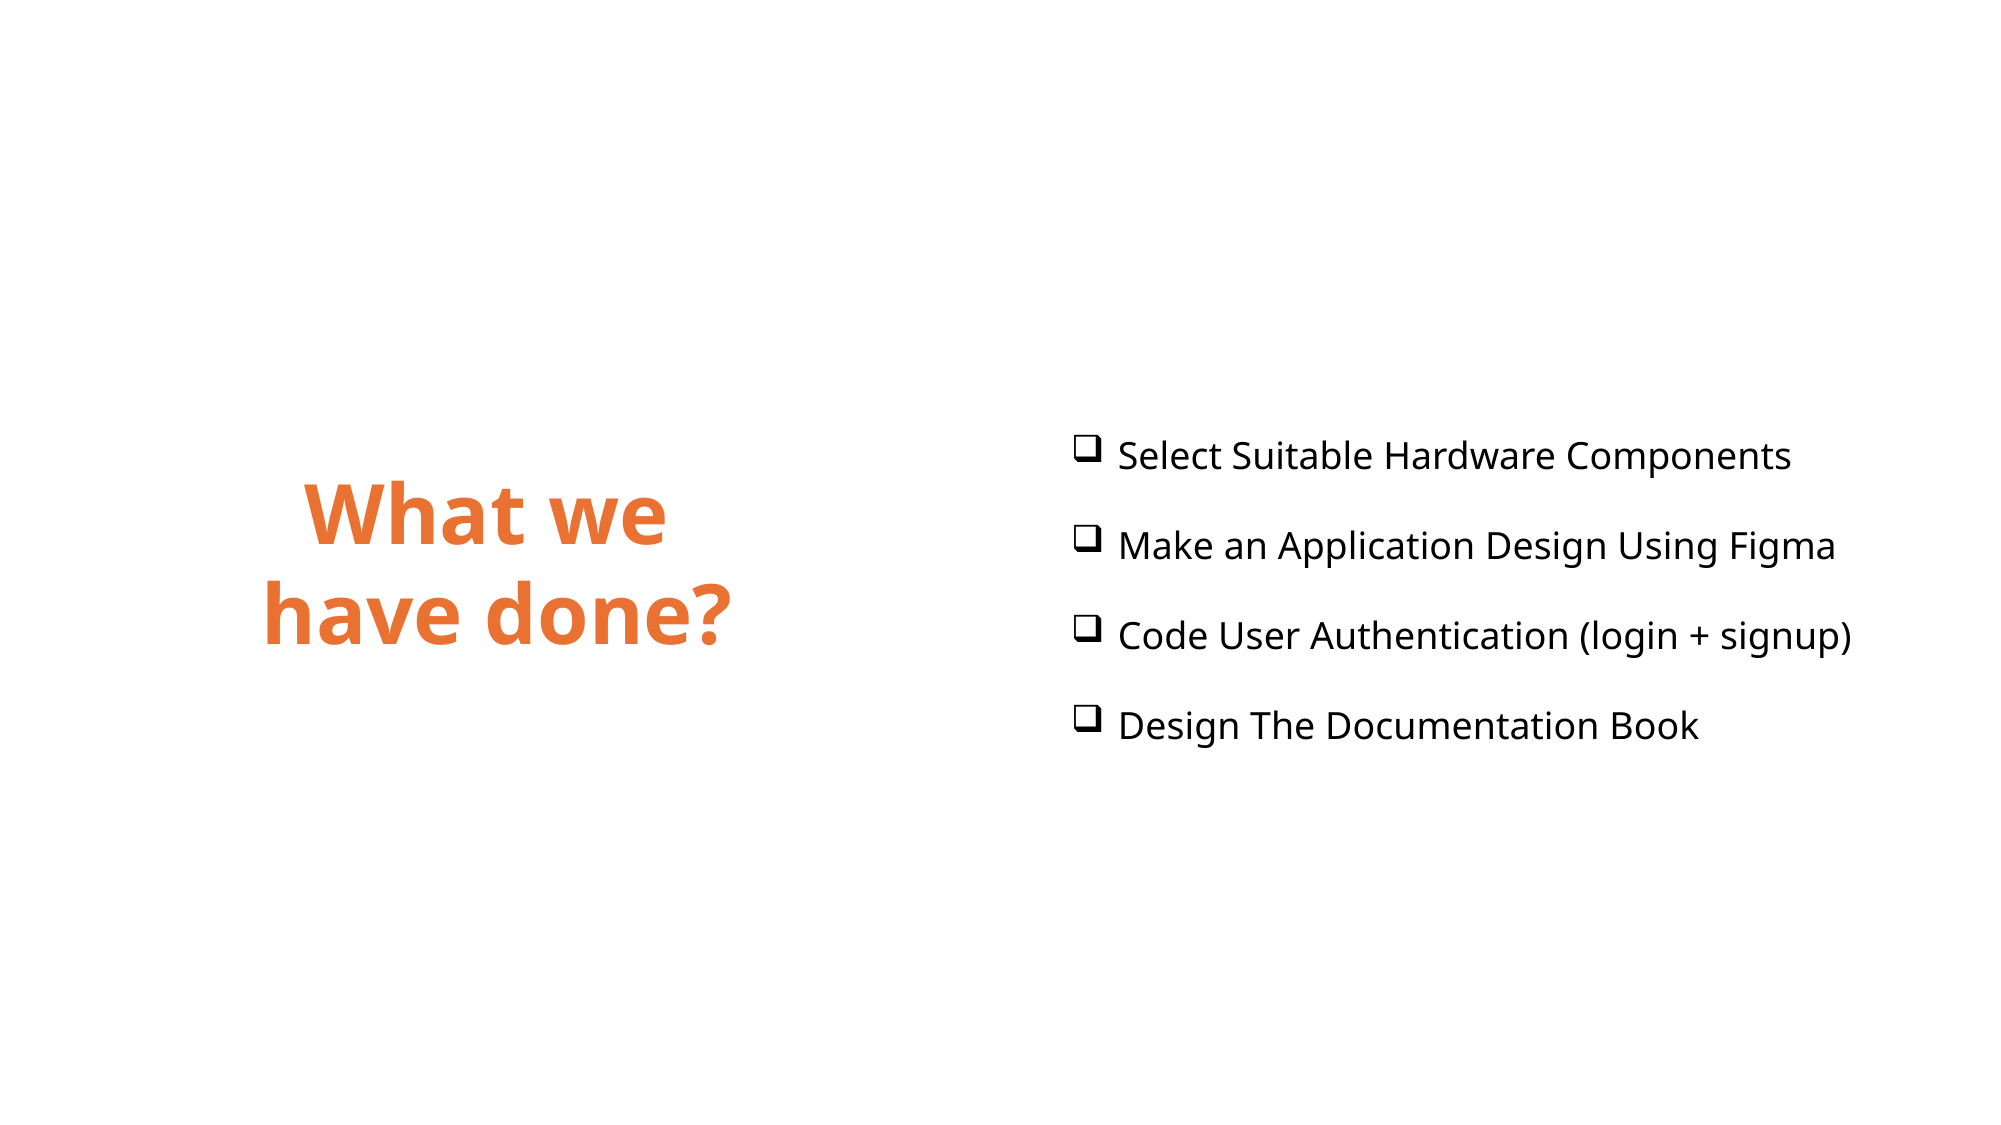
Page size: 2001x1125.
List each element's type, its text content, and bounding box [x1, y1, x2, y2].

text_box Select Suitable Hardware Components Make an Application Design Using Figma Code User Authentication (login + signup) Design The Documentation Book [1056, 379, 1882, 754]
text_box What we have done? [171, 453, 824, 669]
